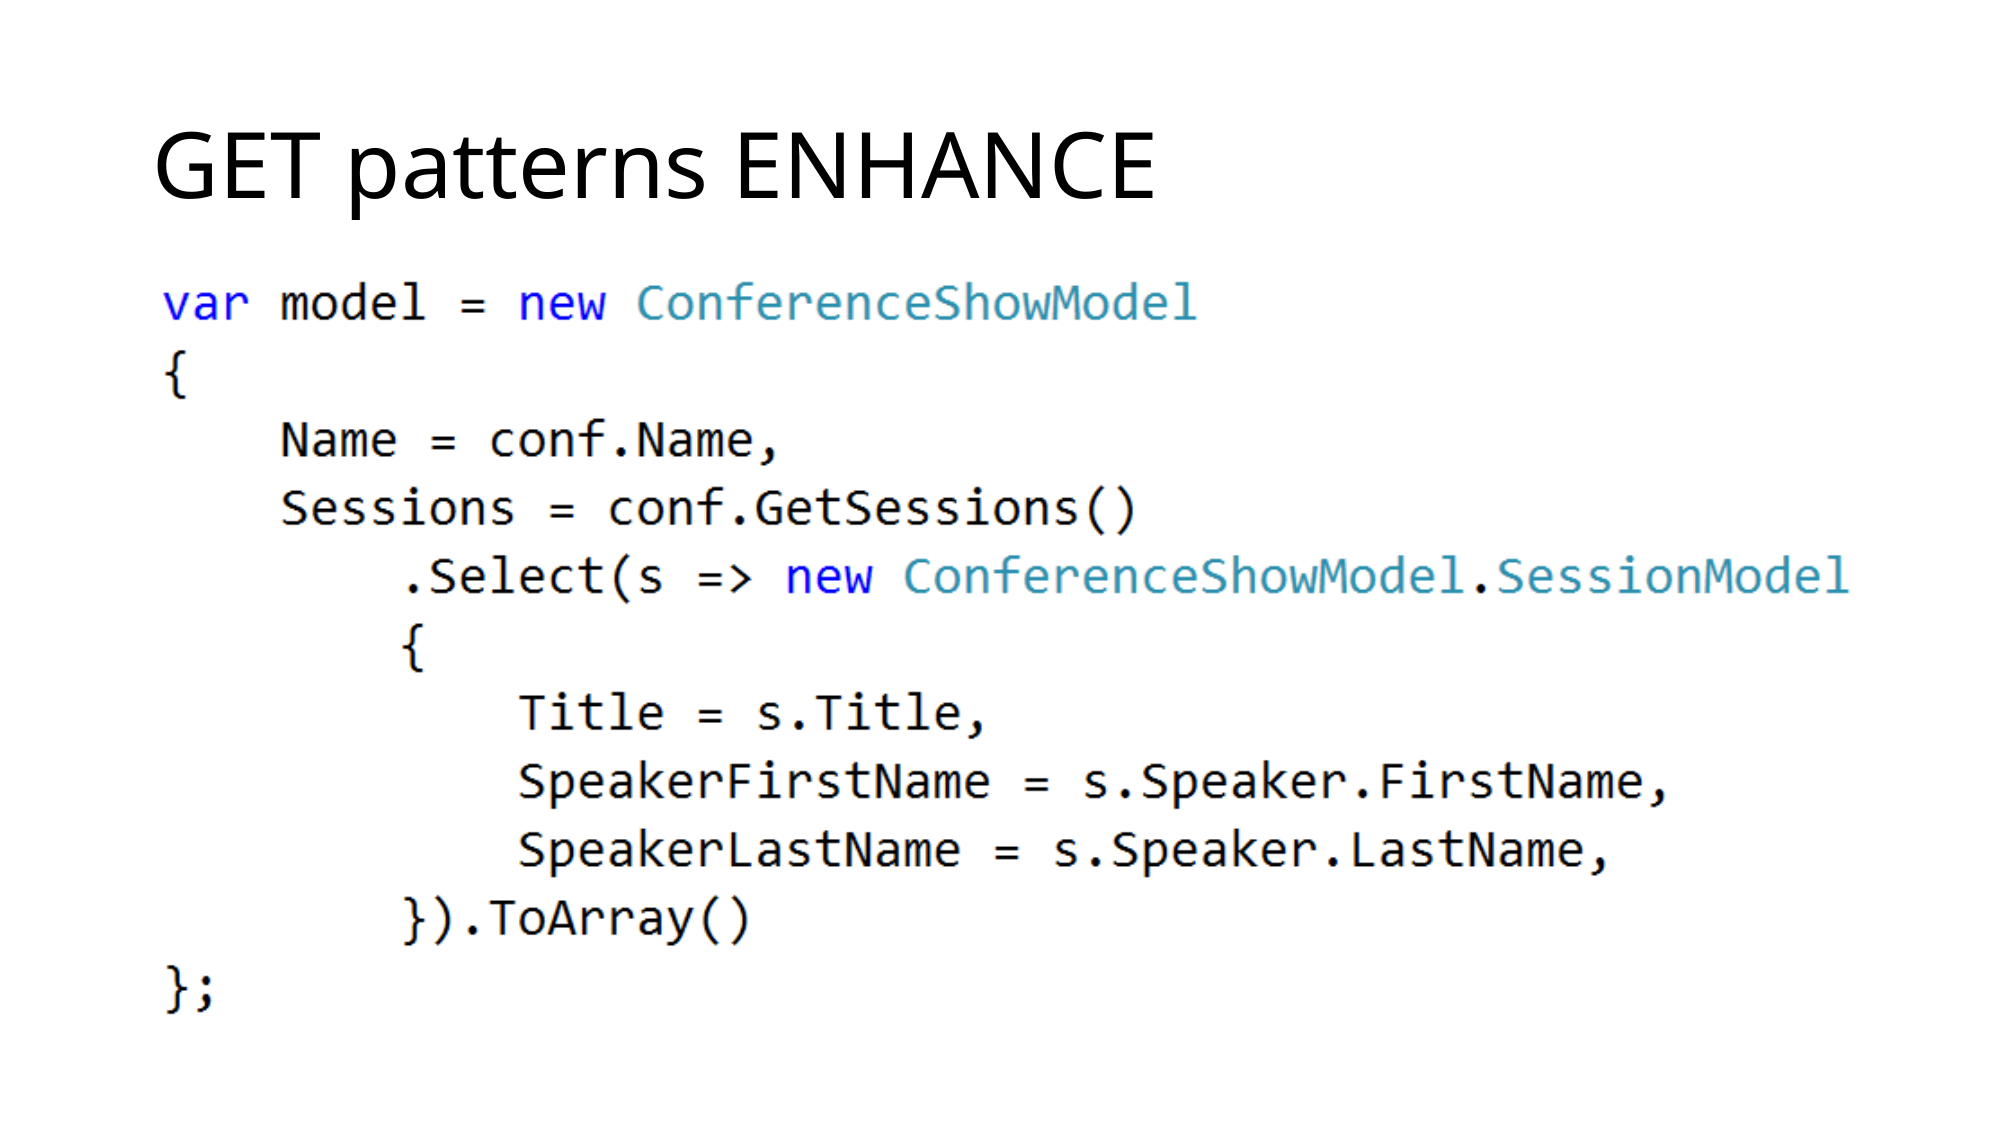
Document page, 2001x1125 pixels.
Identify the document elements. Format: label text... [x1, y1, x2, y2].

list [153, 277, 1863, 1043]
title GET patterns ENHANCE [137, 59, 1863, 278]
